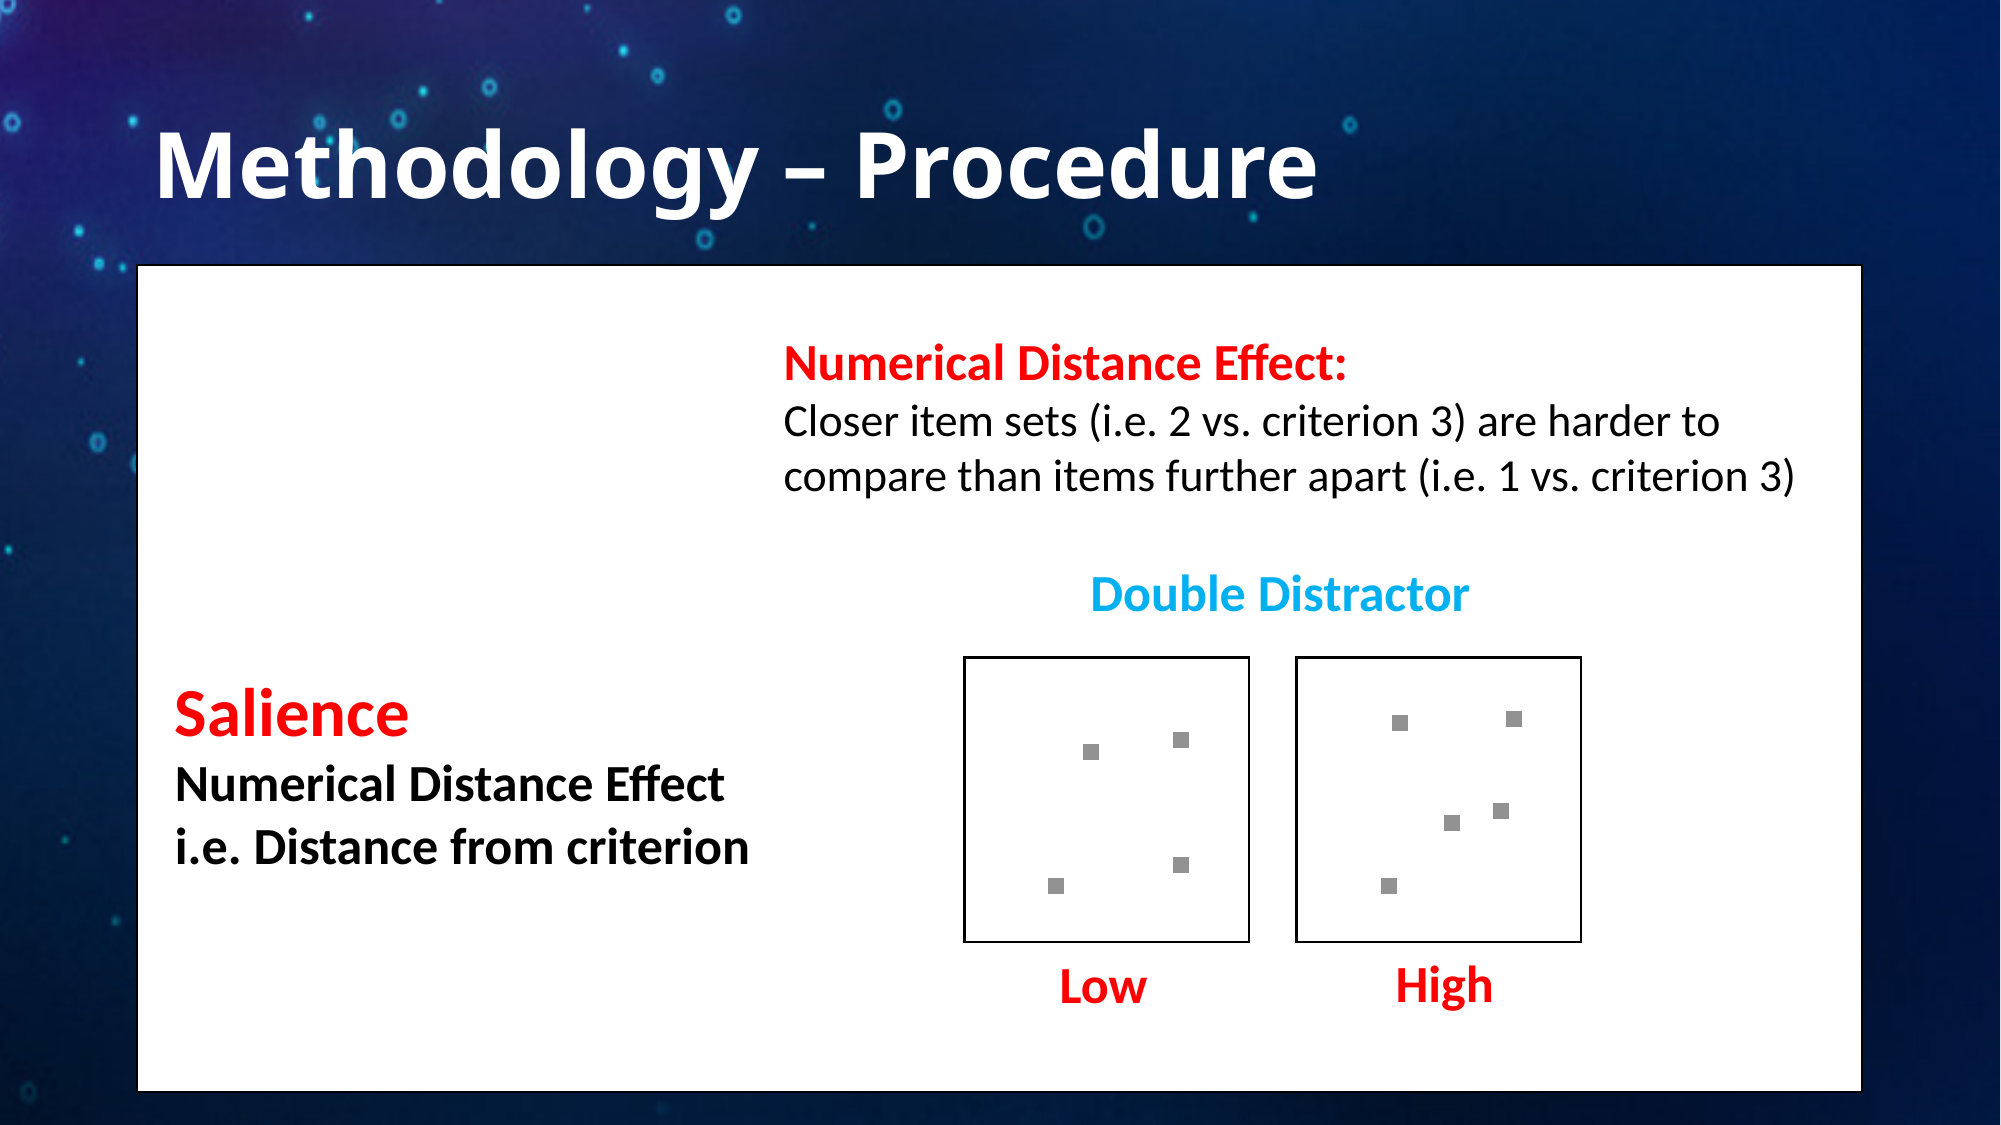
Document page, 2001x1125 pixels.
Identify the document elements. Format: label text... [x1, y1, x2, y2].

text_box Numerical Distance Effect: Closer item sets (i.e. 2 vs. criterion 3) are harder to compare than items further apart (i.e. 1 vs. criterion 3) [768, 321, 1818, 509]
text_box z [136, 264, 1863, 1093]
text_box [964, 551, 1582, 1023]
title Methodology – Procedure [137, 59, 1863, 278]
text_box Salience Numerical Distance Effect i.e. Distance from criterion [160, 347, 766, 883]
text_box [934, 532, 1640, 1045]
picture [0, 0, 2001, 1125]
